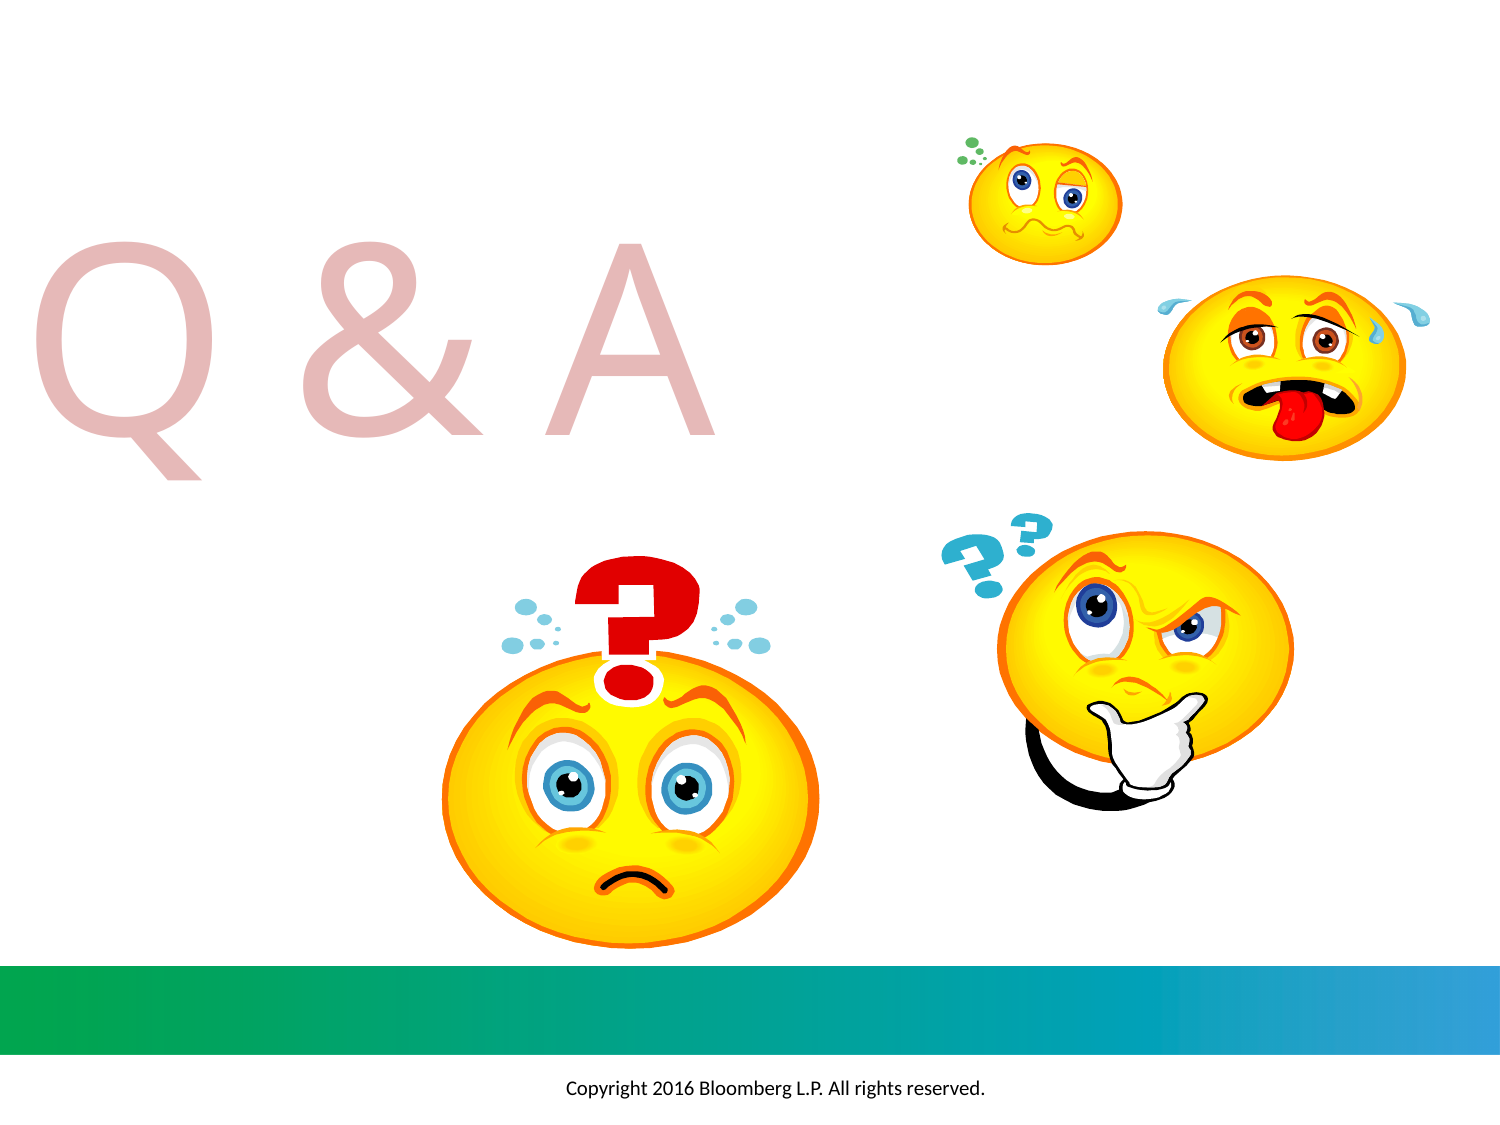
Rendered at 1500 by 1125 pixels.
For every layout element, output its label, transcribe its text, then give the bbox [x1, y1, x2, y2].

picture [939, 511, 1296, 813]
text_box Copyright 2016 Bloomberg L.P. All rights reserved. [551, 1067, 1094, 1107]
text_box Q & A [0, 194, 1500, 445]
picture [439, 549, 822, 951]
picture [956, 136, 1124, 266]
picture [1156, 274, 1432, 463]
